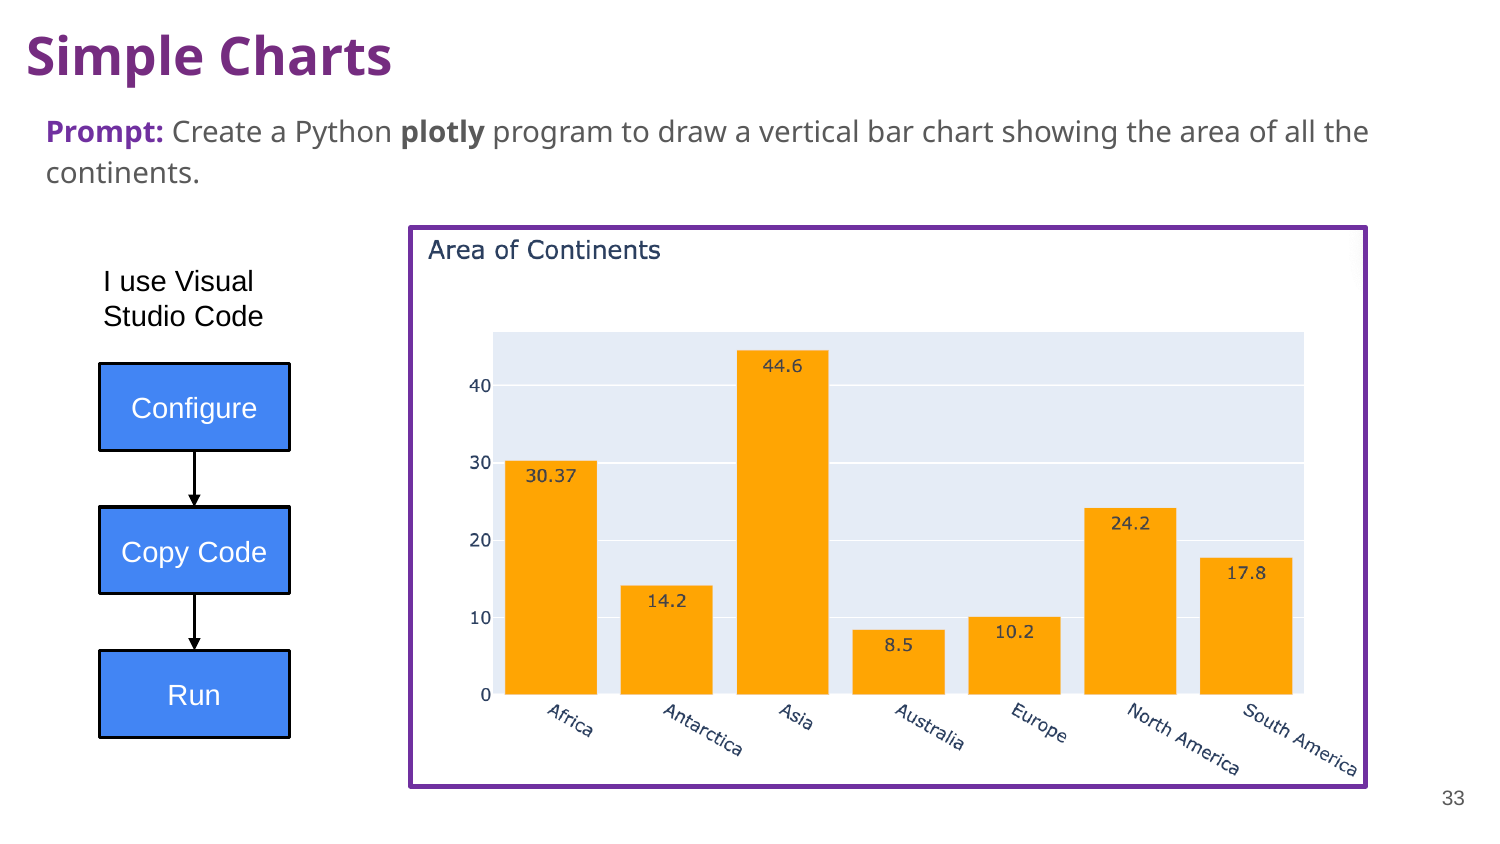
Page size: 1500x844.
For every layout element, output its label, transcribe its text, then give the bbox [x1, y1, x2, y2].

text_box I use Visual Studio Code [88, 255, 301, 341]
slide_number 33 [1389, 764, 1480, 830]
title Simple Charts [11, 7, 1410, 102]
list Prompt: Create a Python plotly program to draw a vertical bar chart showing the area of all the continents. [14, 92, 1413, 205]
picture [412, 229, 1364, 785]
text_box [99, 363, 290, 738]
